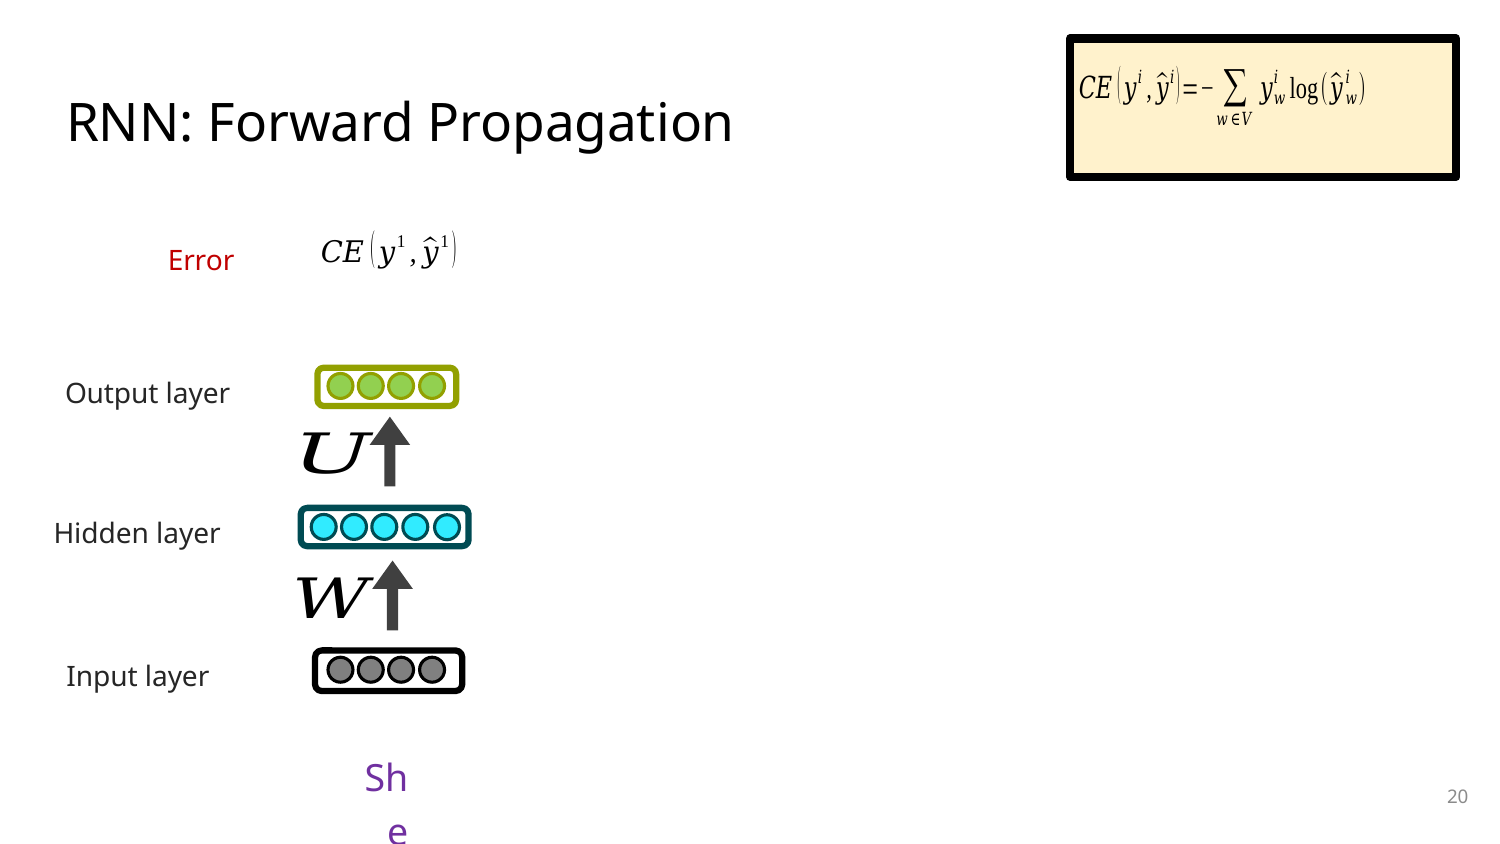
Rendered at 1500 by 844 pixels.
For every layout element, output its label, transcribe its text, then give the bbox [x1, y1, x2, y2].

text_box [315, 365, 459, 409]
text_box [369, 512, 399, 542]
text_box Input layer [32, 645, 221, 704]
text_box [367, 414, 413, 489]
text_box She [333, 739, 420, 802]
text_box [298, 505, 471, 549]
text_box [400, 512, 430, 542]
text_box [356, 655, 386, 685]
text_box Hidden layer [18, 502, 232, 561]
text_box [370, 558, 415, 633]
title RNN: Forward Propagation [51, 72, 1449, 167]
text_box [386, 655, 416, 685]
text_box [325, 655, 356, 685]
text_box Output layer [29, 363, 242, 422]
text_box [417, 655, 447, 685]
text_box Error [139, 230, 246, 289]
text_box [432, 512, 462, 542]
text_box [1068, 36, 1458, 179]
text_box [339, 512, 369, 542]
text_box [312, 648, 465, 694]
text_box [309, 512, 339, 542]
slide_number 20 [1389, 764, 1480, 830]
